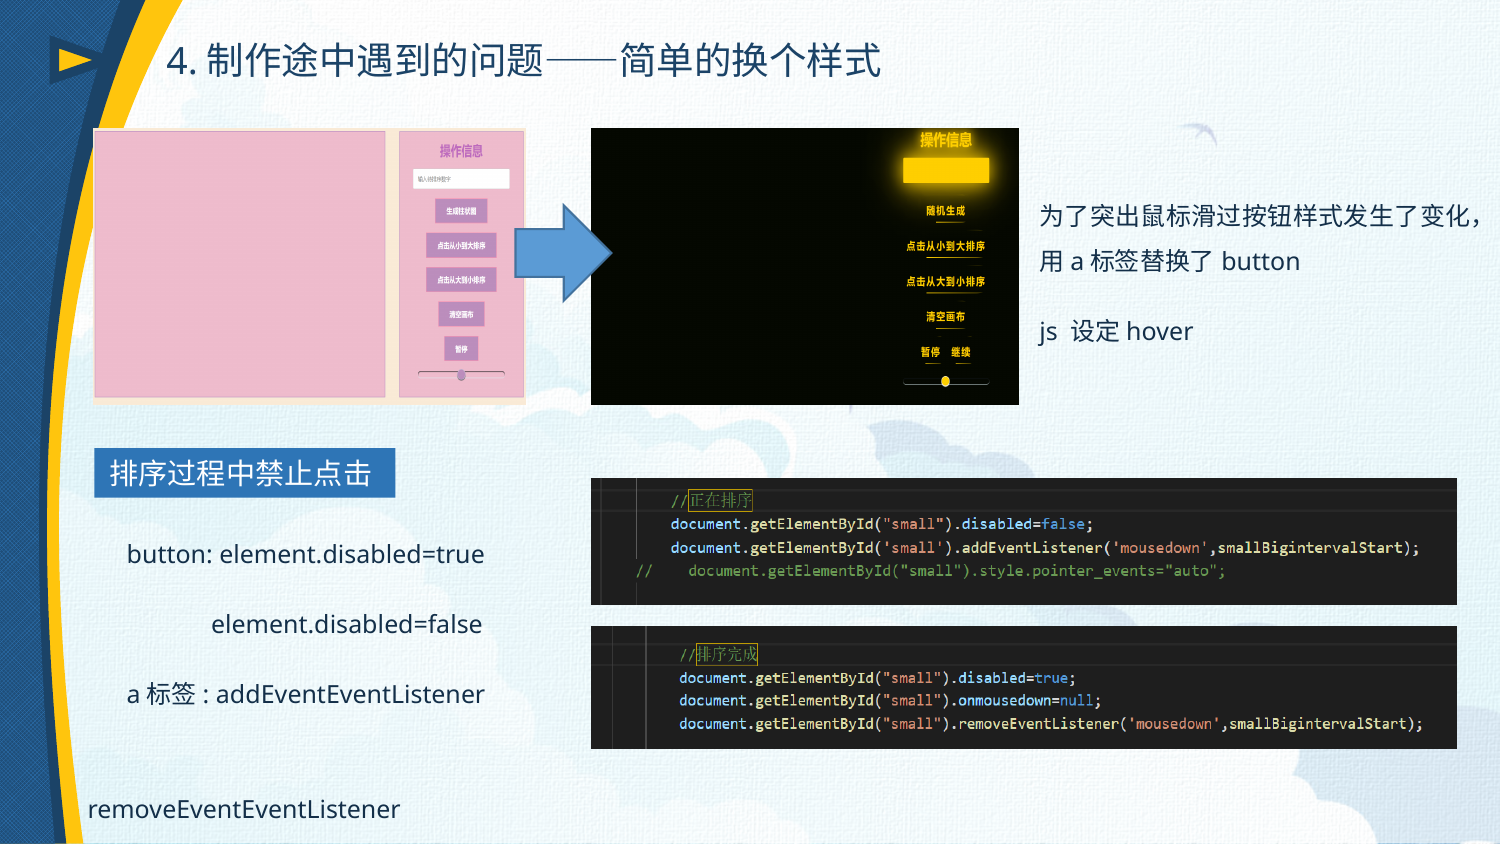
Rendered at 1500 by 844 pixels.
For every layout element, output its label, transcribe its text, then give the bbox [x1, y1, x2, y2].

text_box 排序过程中禁止点击 [94, 448, 396, 498]
picture [591, 128, 1019, 405]
picture [93, 128, 526, 405]
text_box button: element.disabled=true element.disabled=false a标签: addEventEventListener removeEventEventListener [72, 516, 560, 831]
text_box [526, 202, 591, 304]
picture [591, 626, 1457, 749]
text_box 为了突出鼠标滑过按钮样式发生了变化，用a标签替换了button js 设定hover [1024, 178, 1500, 423]
text_box 4.制作途中遇到的问题——简单的换个样式 [151, 29, 897, 90]
picture [591, 478, 1457, 605]
